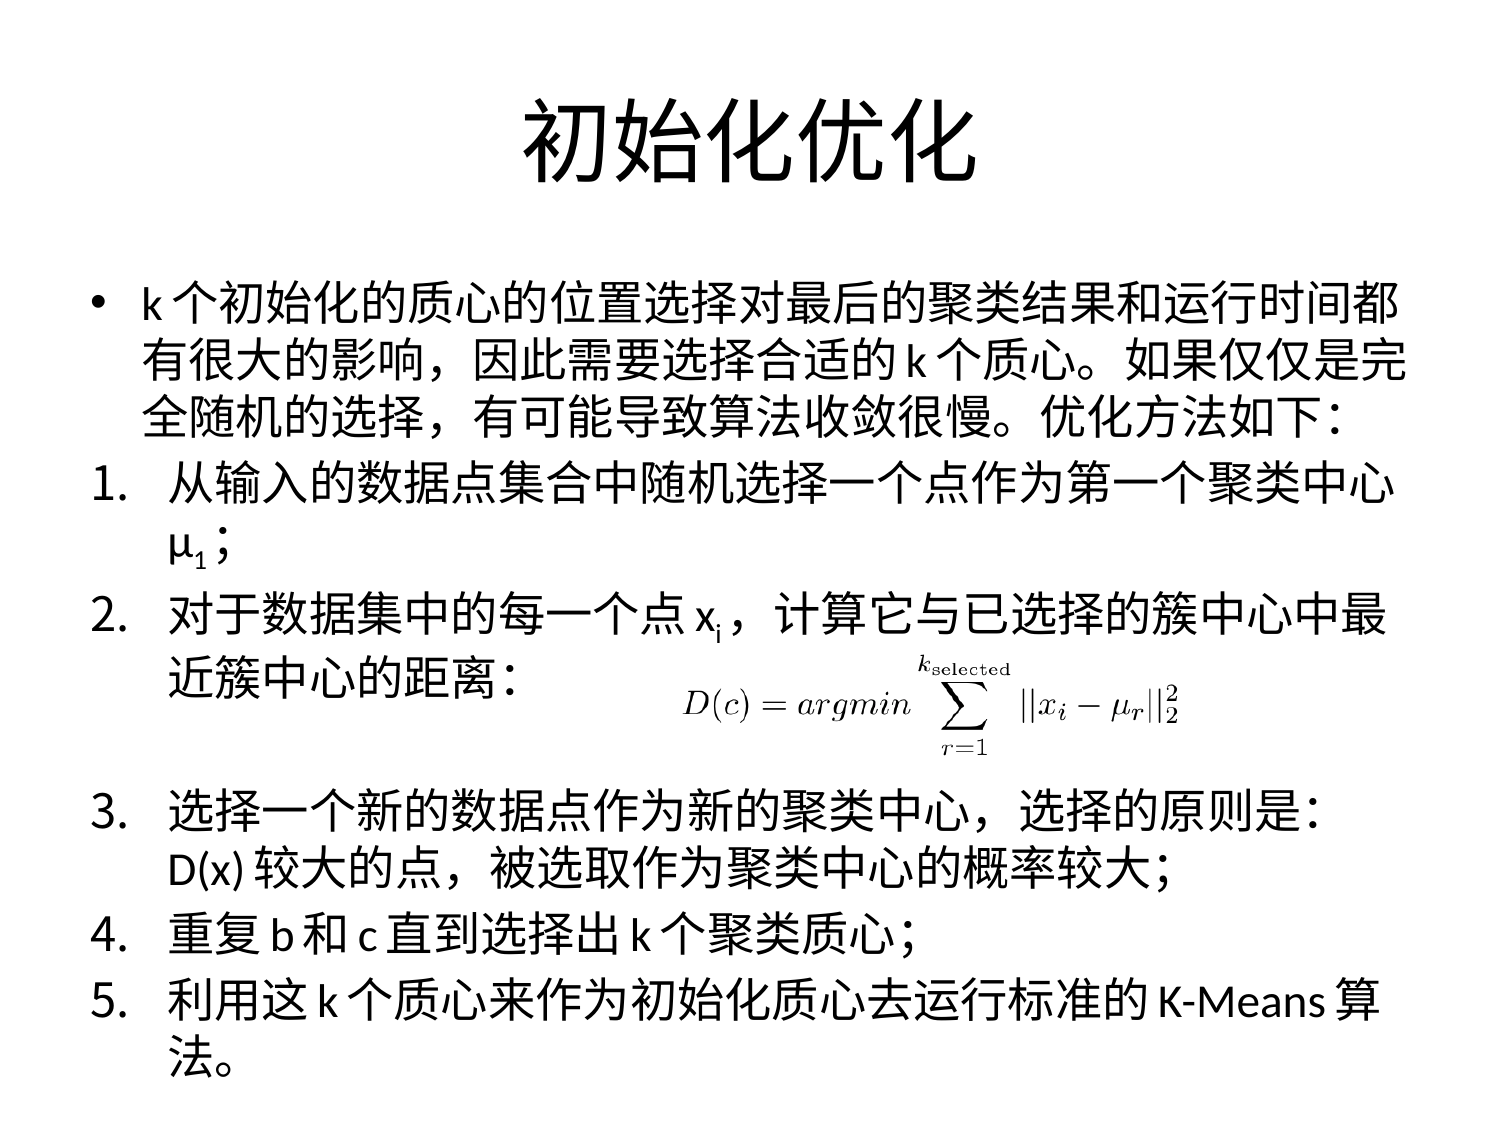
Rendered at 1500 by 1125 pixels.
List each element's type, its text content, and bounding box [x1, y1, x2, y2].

title 初始化优化 [75, 45, 1425, 233]
list k个初始化的质心的位置选择对最后的聚类结果和运行时间都有很大的影响，因此需要选择合适的k个质心。如果仅仅是完全随机的选择，有可能导致算法收敛很慢。优化方法如下： 从输入的数据点集合中随机选择一个点作为第一个聚类中心μ1； 对于数据集中的每一个点xi，计算它与已选择的簇中心中最近簇中心的距离： 选择一个新的数据点作为新的聚类中心，选择的原则是：D(x)较大的点，被选取作为聚类中心的概率较大； 重复b和c直到选择出k个聚类质心； 利用这k个质心来作为初始化质心去运行标准的K-Means算法。 [75, 265, 1425, 1125]
picture [678, 644, 1192, 764]
